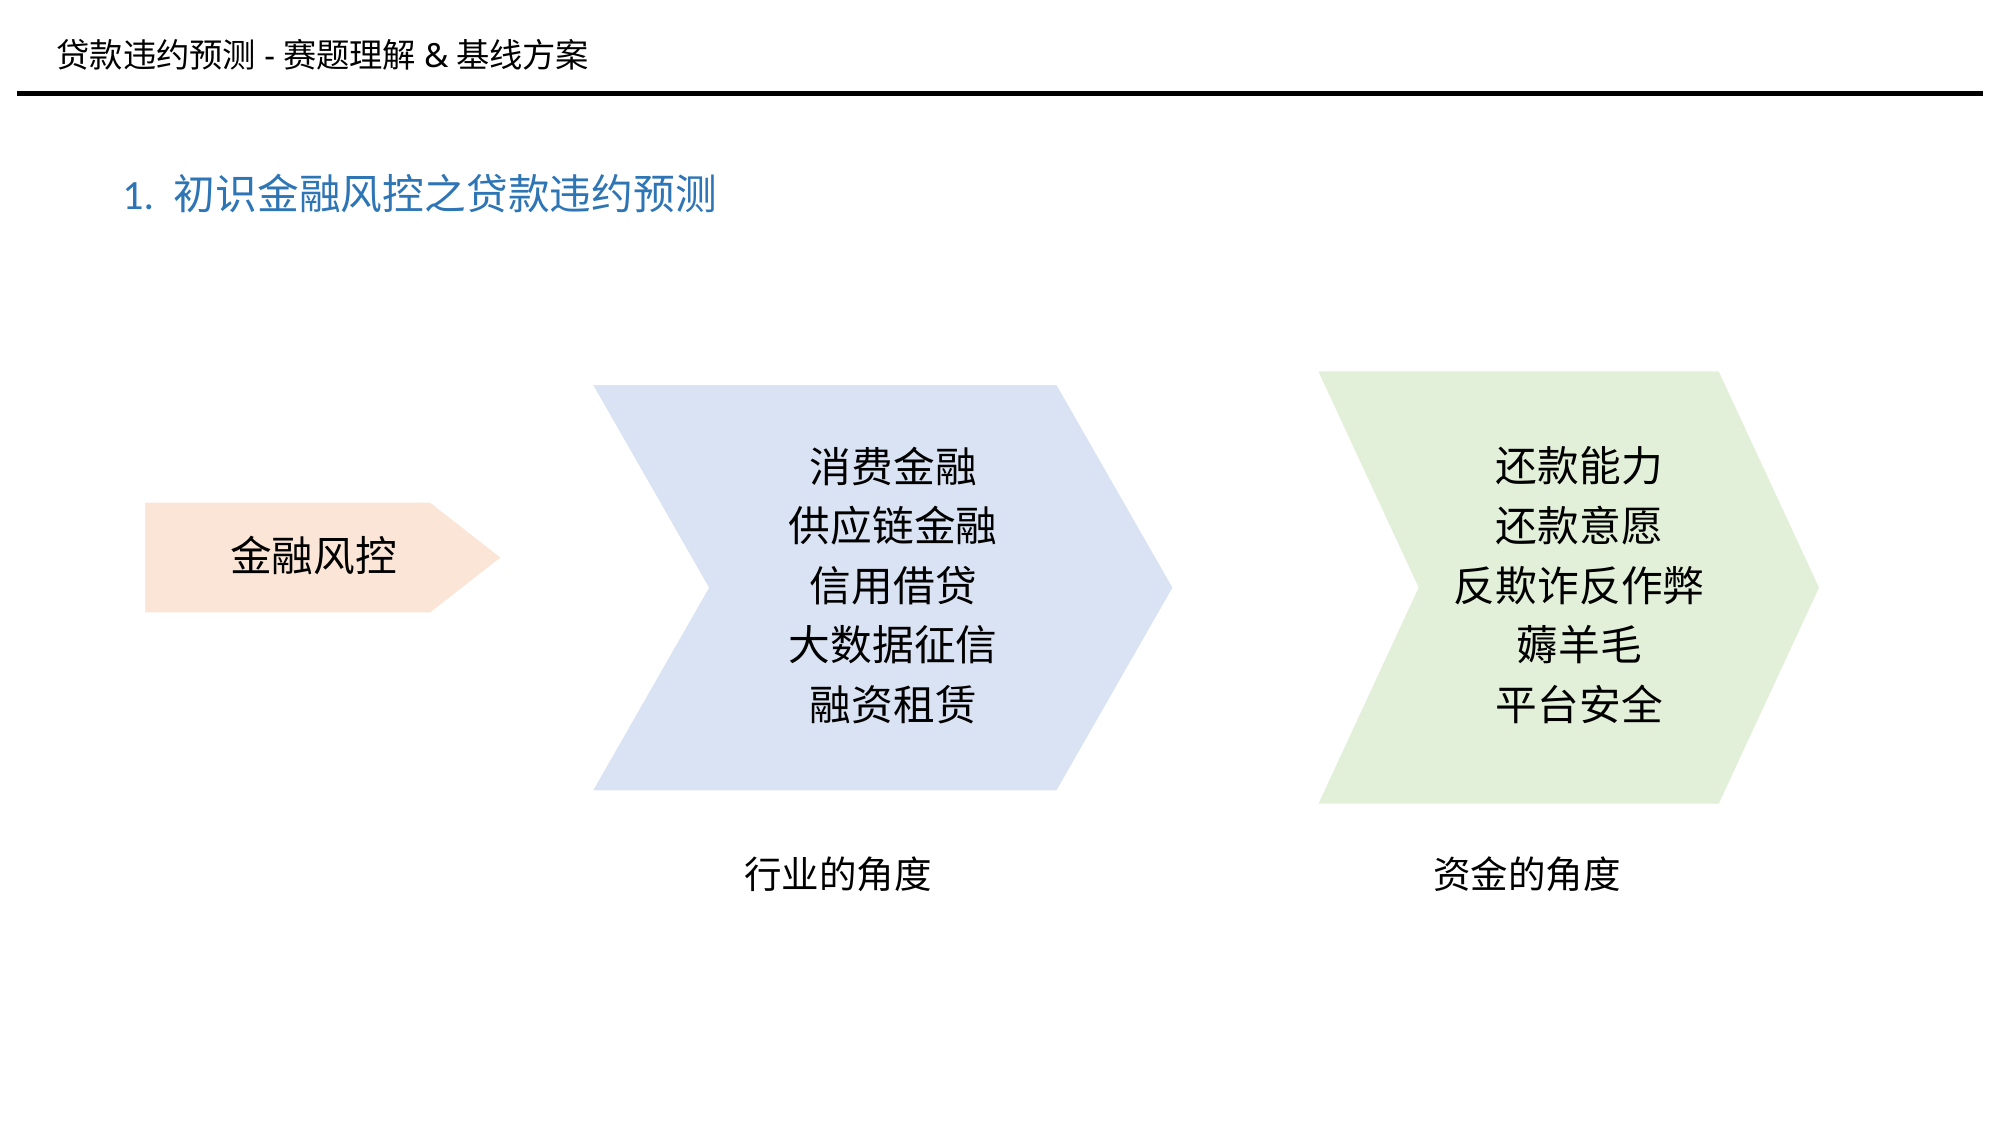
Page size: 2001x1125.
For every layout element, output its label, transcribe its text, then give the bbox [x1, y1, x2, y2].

text_box 还款能力 还款意愿 反欺诈反作弊 薅羊毛 平台安全 [1315, 369, 1822, 806]
text_box 1. 初识金融风控之贷款违约预测 [107, 160, 1174, 226]
text_box 贷款违约预测-赛题理解&基线方案 [42, 26, 790, 82]
text_box 行业的角度 [729, 844, 964, 904]
text_box 资金的角度 [1418, 844, 1674, 904]
text_box 消费金融 供应链金融 信用借贷 大数据征信 融资租赁 [589, 383, 1175, 793]
text_box 金融风控 [143, 500, 504, 615]
